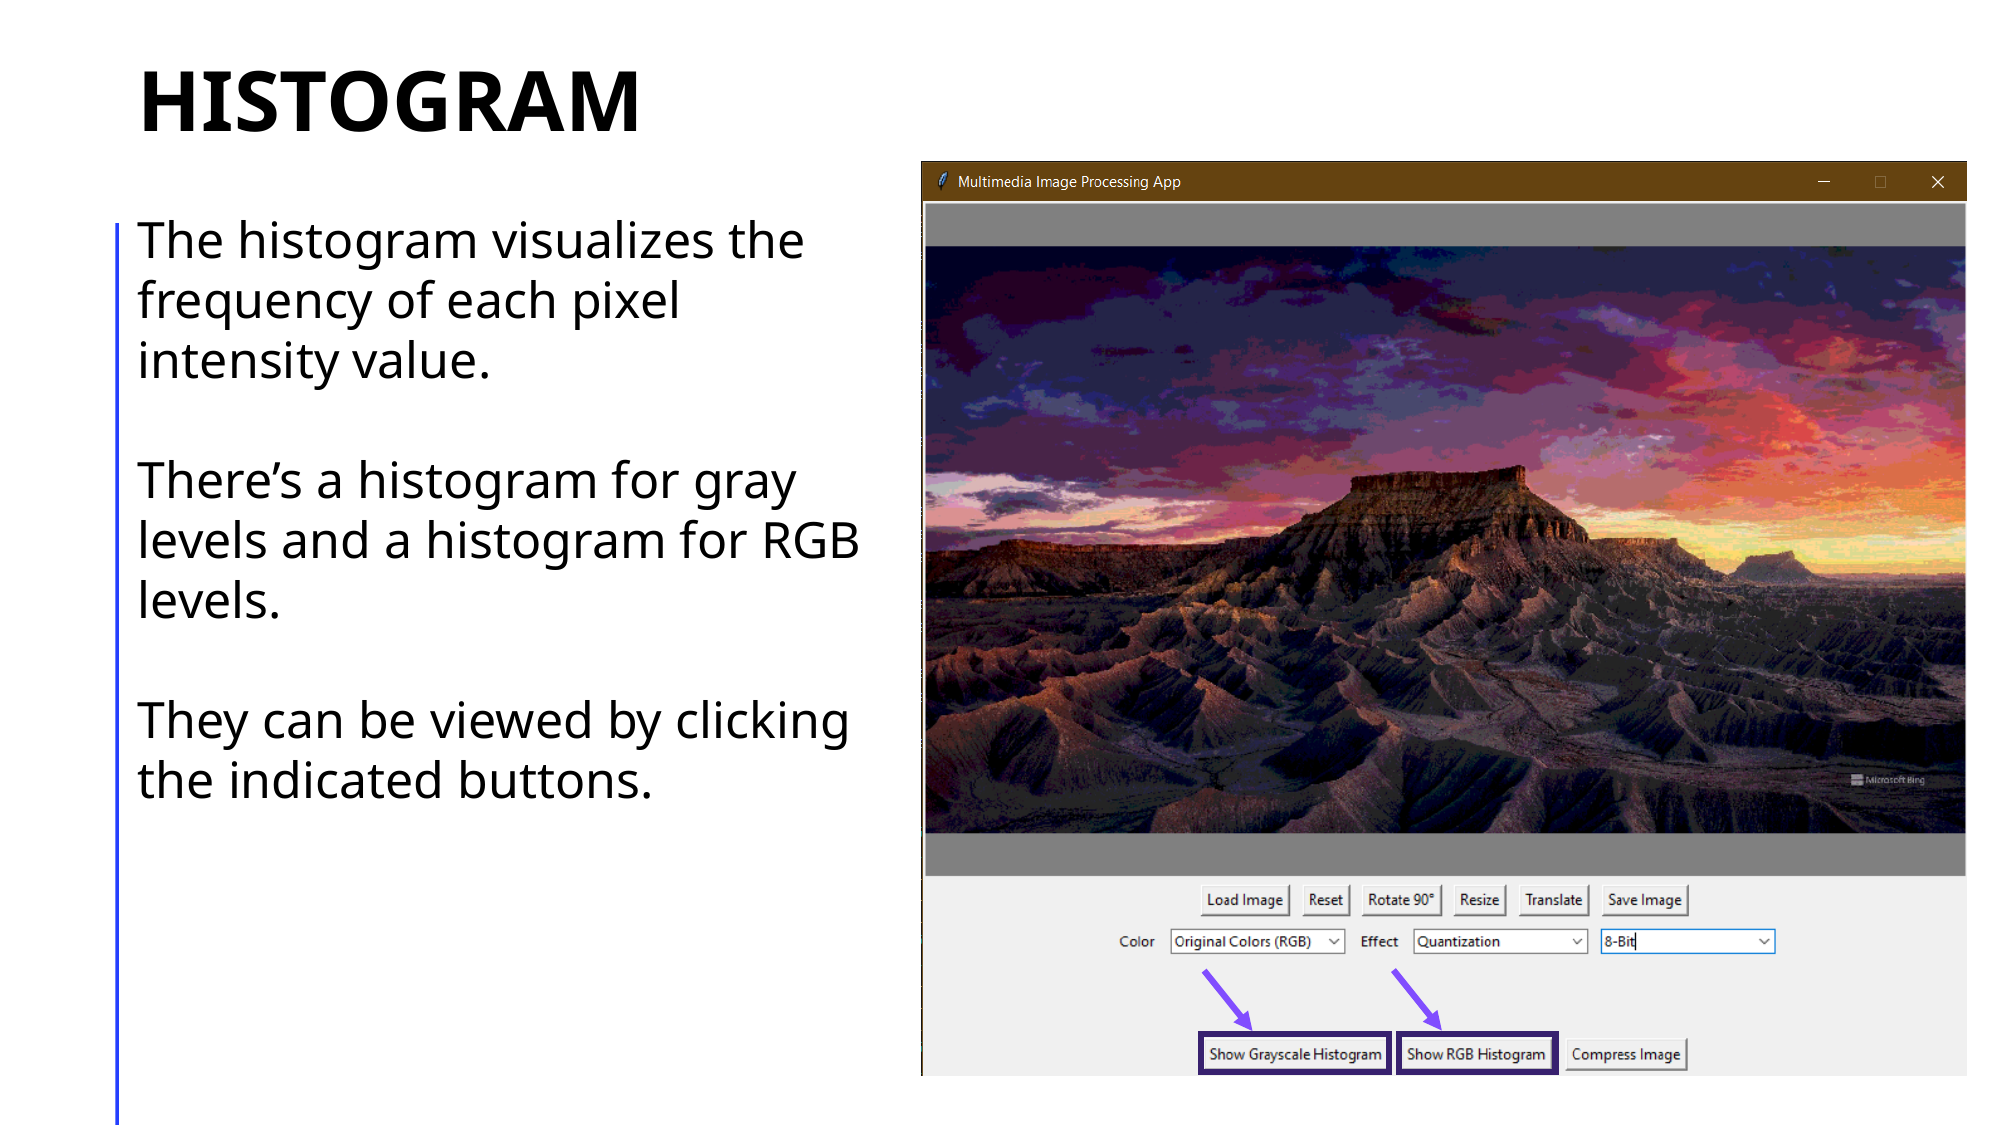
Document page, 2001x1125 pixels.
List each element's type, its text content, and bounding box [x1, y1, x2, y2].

text_box HISTOGRAM [123, 40, 1832, 156]
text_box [1204, 970, 1253, 1032]
text_box The histogram visualizes the frequency of each pixel intensity value. There’s a histogram for gray levels and a histogram for RGB levels. They can be viewed by clicking the indicated buttons. [123, 201, 897, 817]
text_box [1393, 970, 1442, 1031]
picture [921, 161, 1967, 1076]
